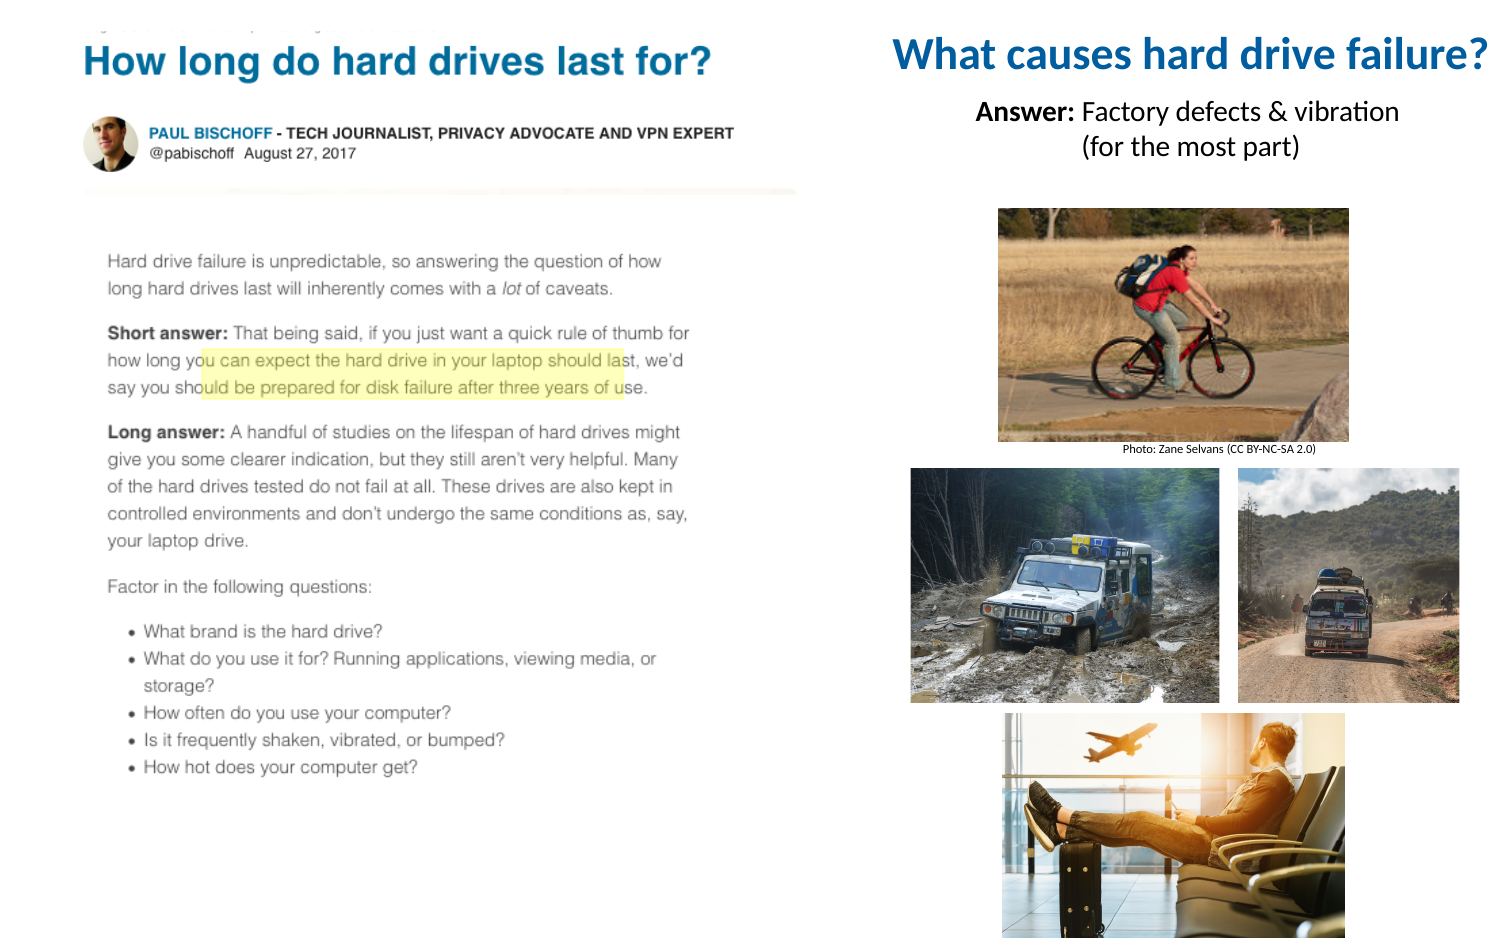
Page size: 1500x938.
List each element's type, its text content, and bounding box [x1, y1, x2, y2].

picture [910, 468, 1220, 703]
text_box Answer: Factory defects & vibration (for the most part) [930, 84, 1452, 170]
picture [1237, 468, 1460, 703]
text_box Photo: Zane Selvans (CC BY-NC-SA 2.0) [1107, 442, 1331, 464]
text_box What causes hard drive failure? [815, 16, 1500, 87]
picture [85, 235, 704, 795]
picture [998, 208, 1349, 442]
picture [48, 31, 799, 195]
picture [1002, 713, 1345, 938]
